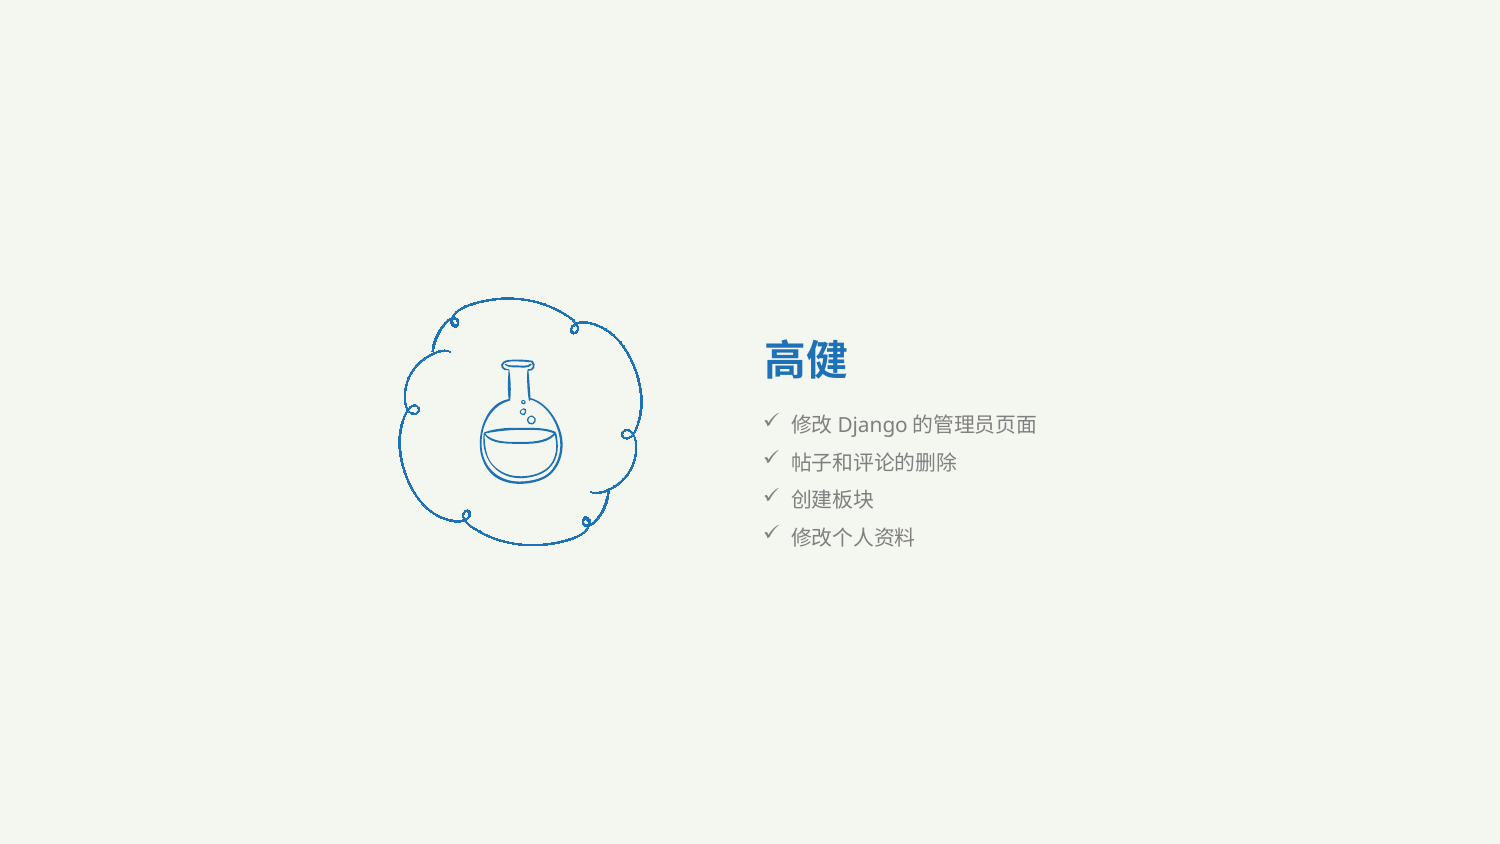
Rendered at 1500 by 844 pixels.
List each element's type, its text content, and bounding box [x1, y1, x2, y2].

text_box 修改Django的管理员页面 帖子和评论的删除 创建板块 修改个人资料 [748, 392, 1052, 557]
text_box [477, 358, 565, 487]
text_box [392, 296, 649, 547]
text_box 高健 [750, 326, 1223, 392]
